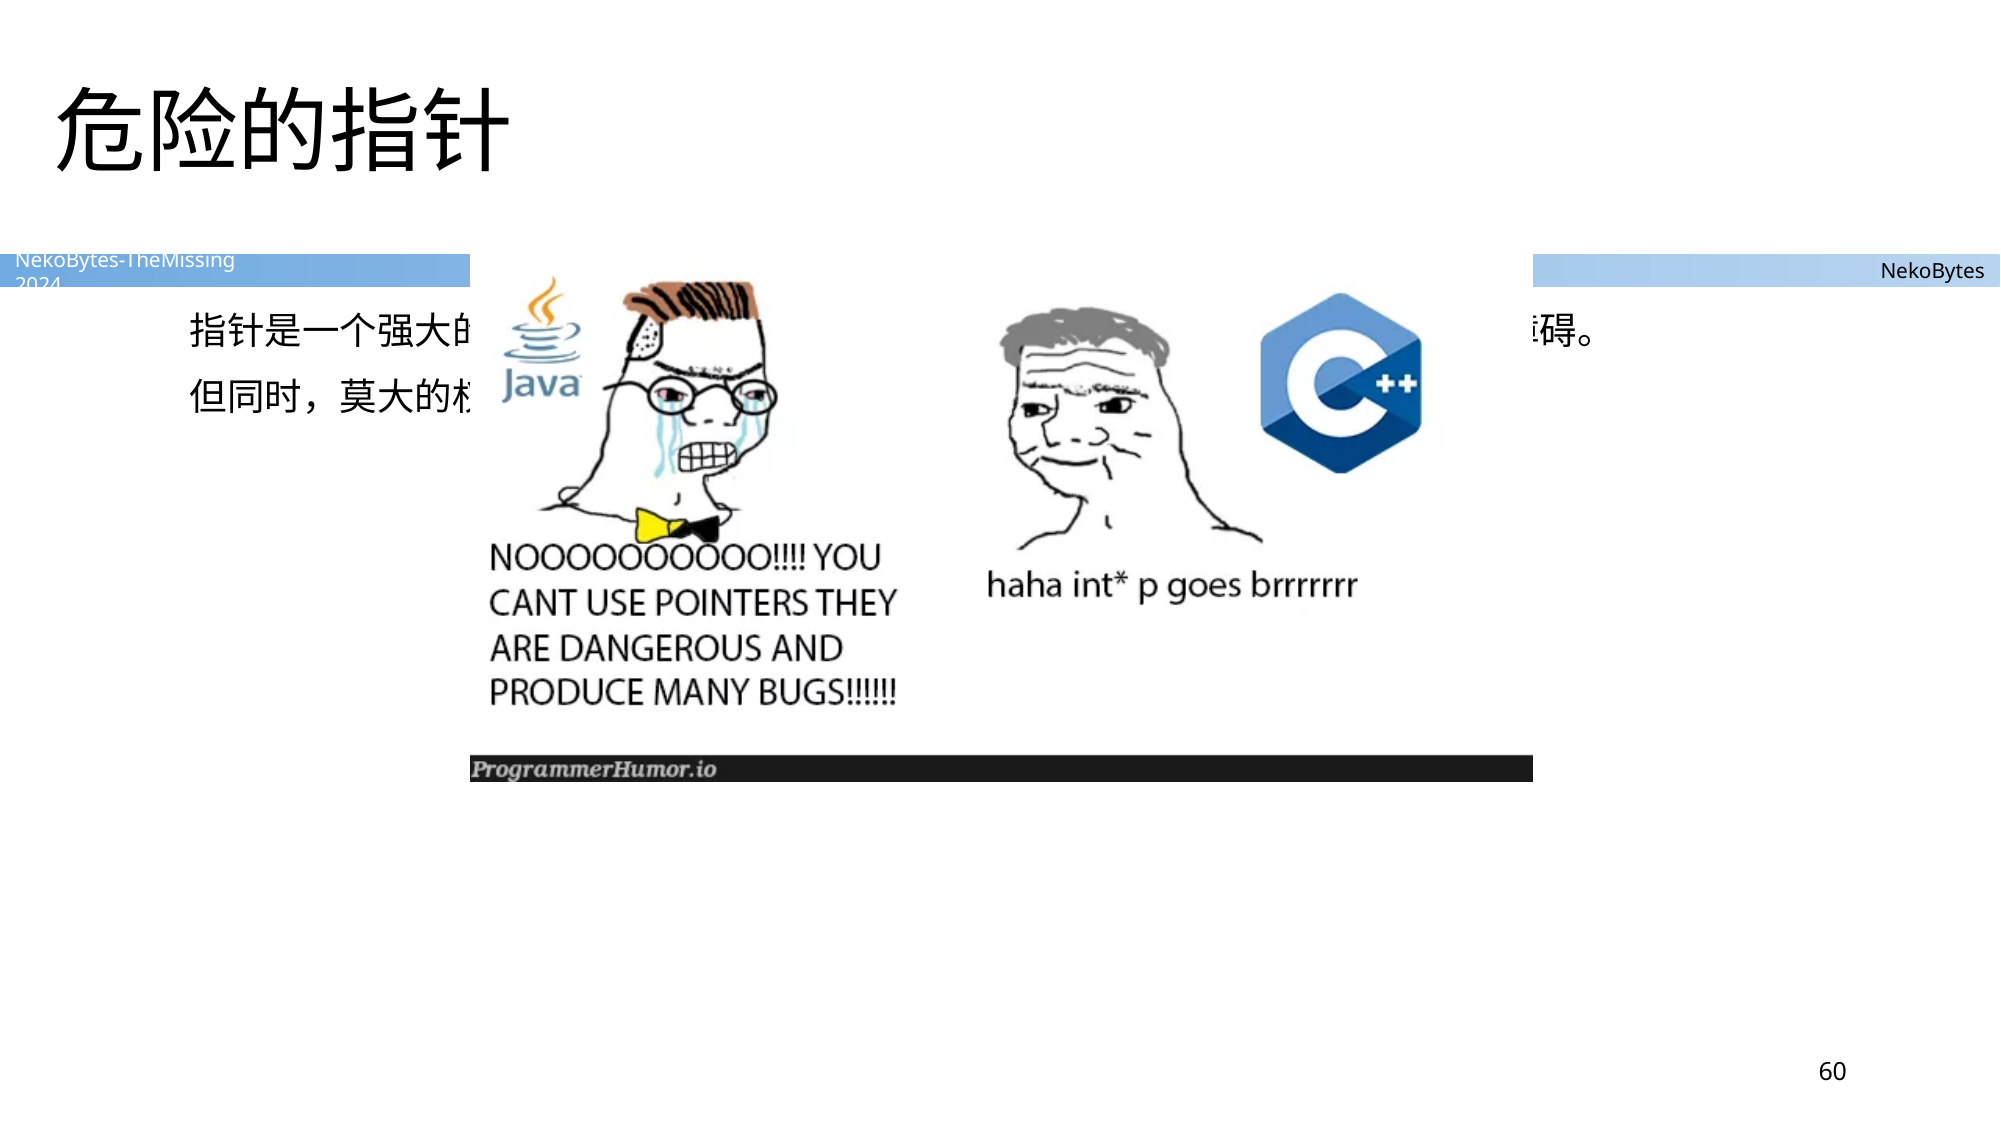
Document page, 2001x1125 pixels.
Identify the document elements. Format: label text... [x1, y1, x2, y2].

slide_number 60 [1412, 1042, 1862, 1103]
title 危险的指针 [39, 19, 1764, 237]
picture [470, 248, 1533, 782]
list 指针是一个强大的工具，提供了程序员与底层交互的可能性，打破了一定的抽象障碍。 但同时，莫大的权限也带来了许多问题，下面我们将介绍几类。 [137, 299, 1862, 1013]
